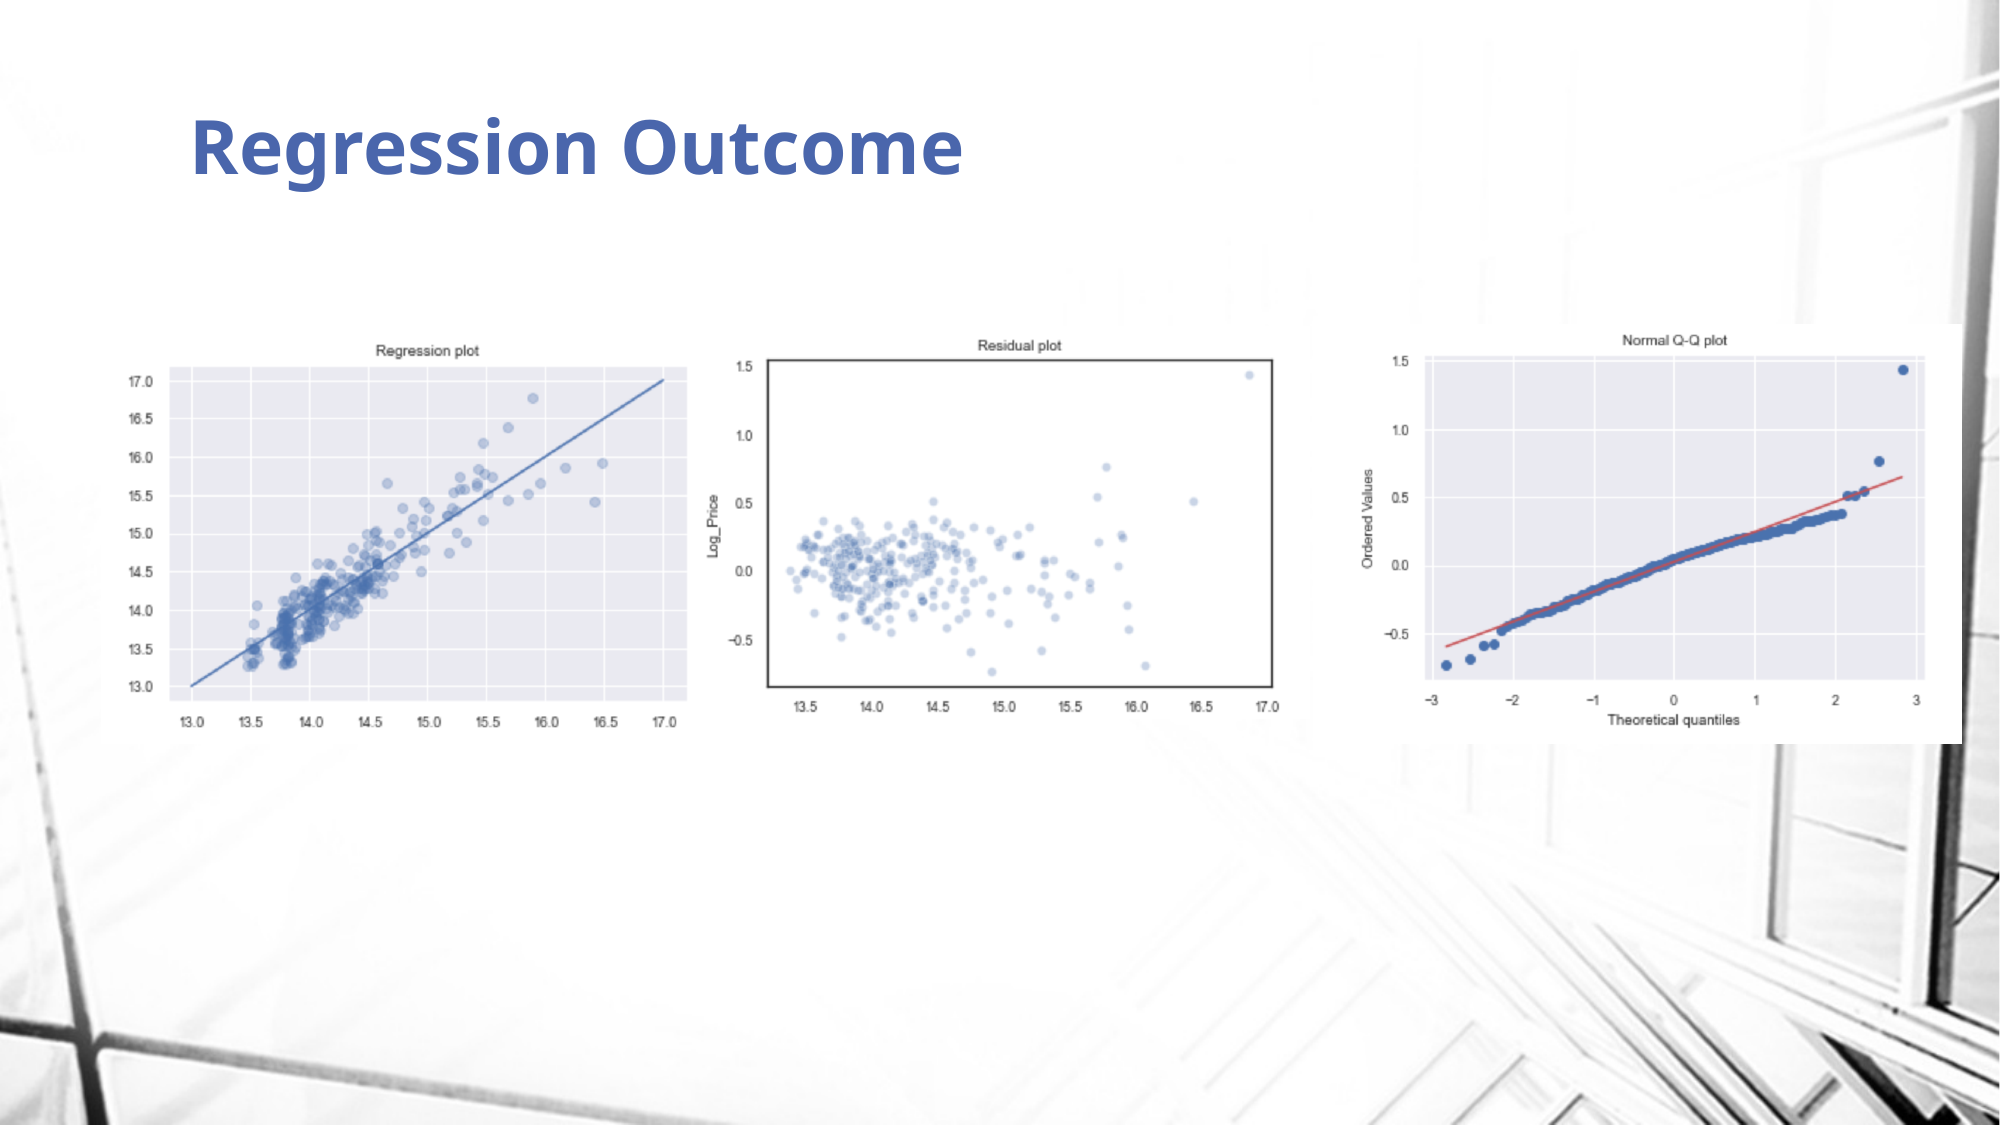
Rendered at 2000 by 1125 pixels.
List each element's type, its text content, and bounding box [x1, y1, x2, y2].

title Regression Outcome [174, 87, 1600, 197]
picture [0, 0, 2000, 1125]
